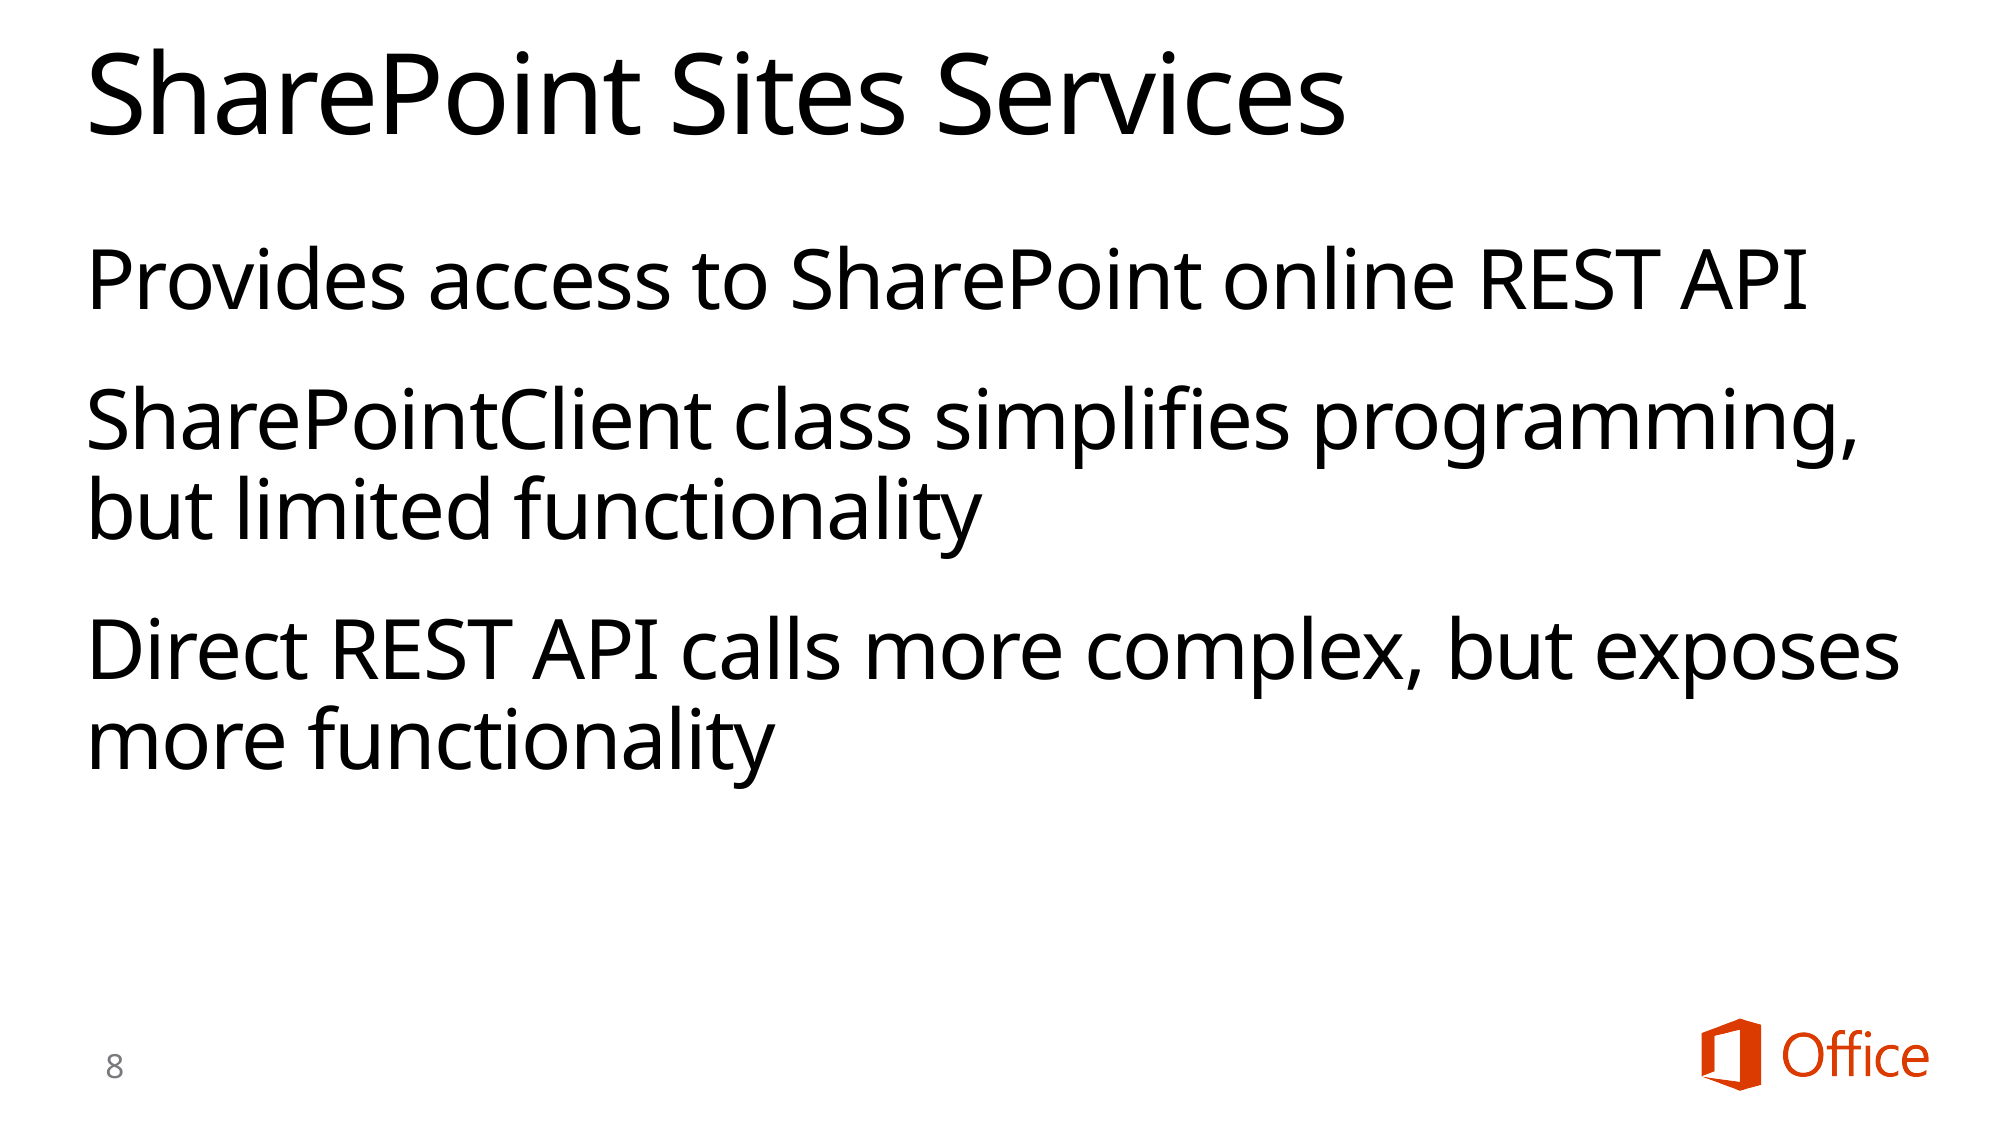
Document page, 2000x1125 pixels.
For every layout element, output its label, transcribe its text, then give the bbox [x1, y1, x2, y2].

title SharePoint Sites Services [85, 37, 1914, 161]
picture [1670, 987, 1960, 1122]
slide_number 8 [85, 1049, 178, 1086]
list Provides access to SharePoint online REST API SharePointClient class simplifies programming, but limited functionality Direct REST API calls more complex, but exposes more functionality [85, 237, 1914, 917]
